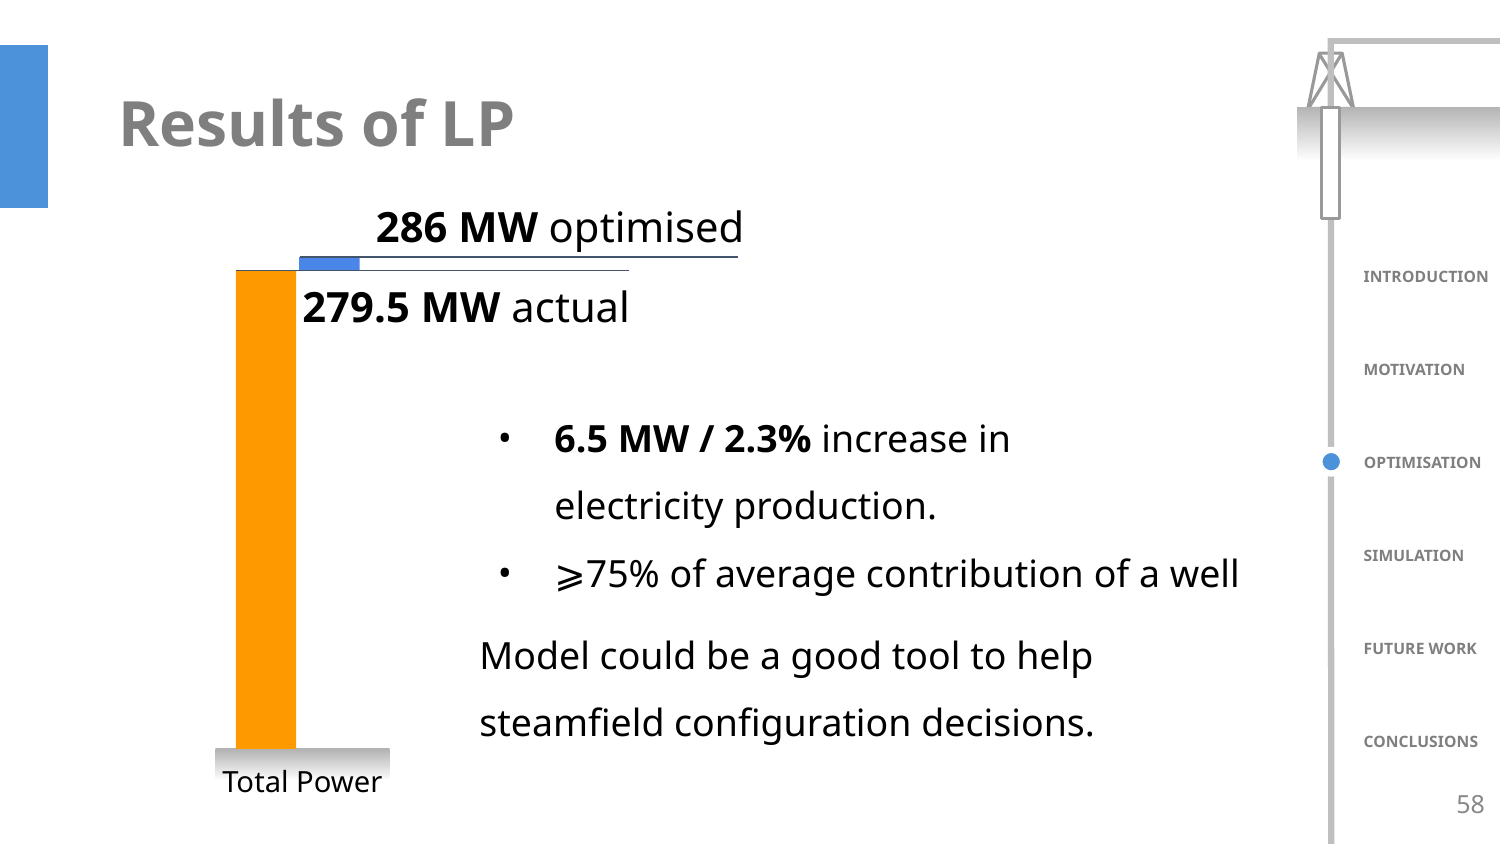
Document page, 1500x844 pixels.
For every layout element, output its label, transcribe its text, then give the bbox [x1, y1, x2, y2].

text_box [1319, 449, 1344, 474]
list 6.5 MW / 2.3% increase in electricity production. ⩾75% of average contribution of a well Model could be a good tool to help steamfield configuration decisions. [464, 377, 1283, 831]
text_box [235, 277, 297, 748]
text_box 279.5 MW actual [287, 265, 738, 344]
title Results of LP [103, 45, 1397, 209]
text_box Total Power [182, 748, 423, 827]
text_box 286 MW optimised [360, 185, 812, 264]
slide_number 58 [1283, 782, 1500, 828]
